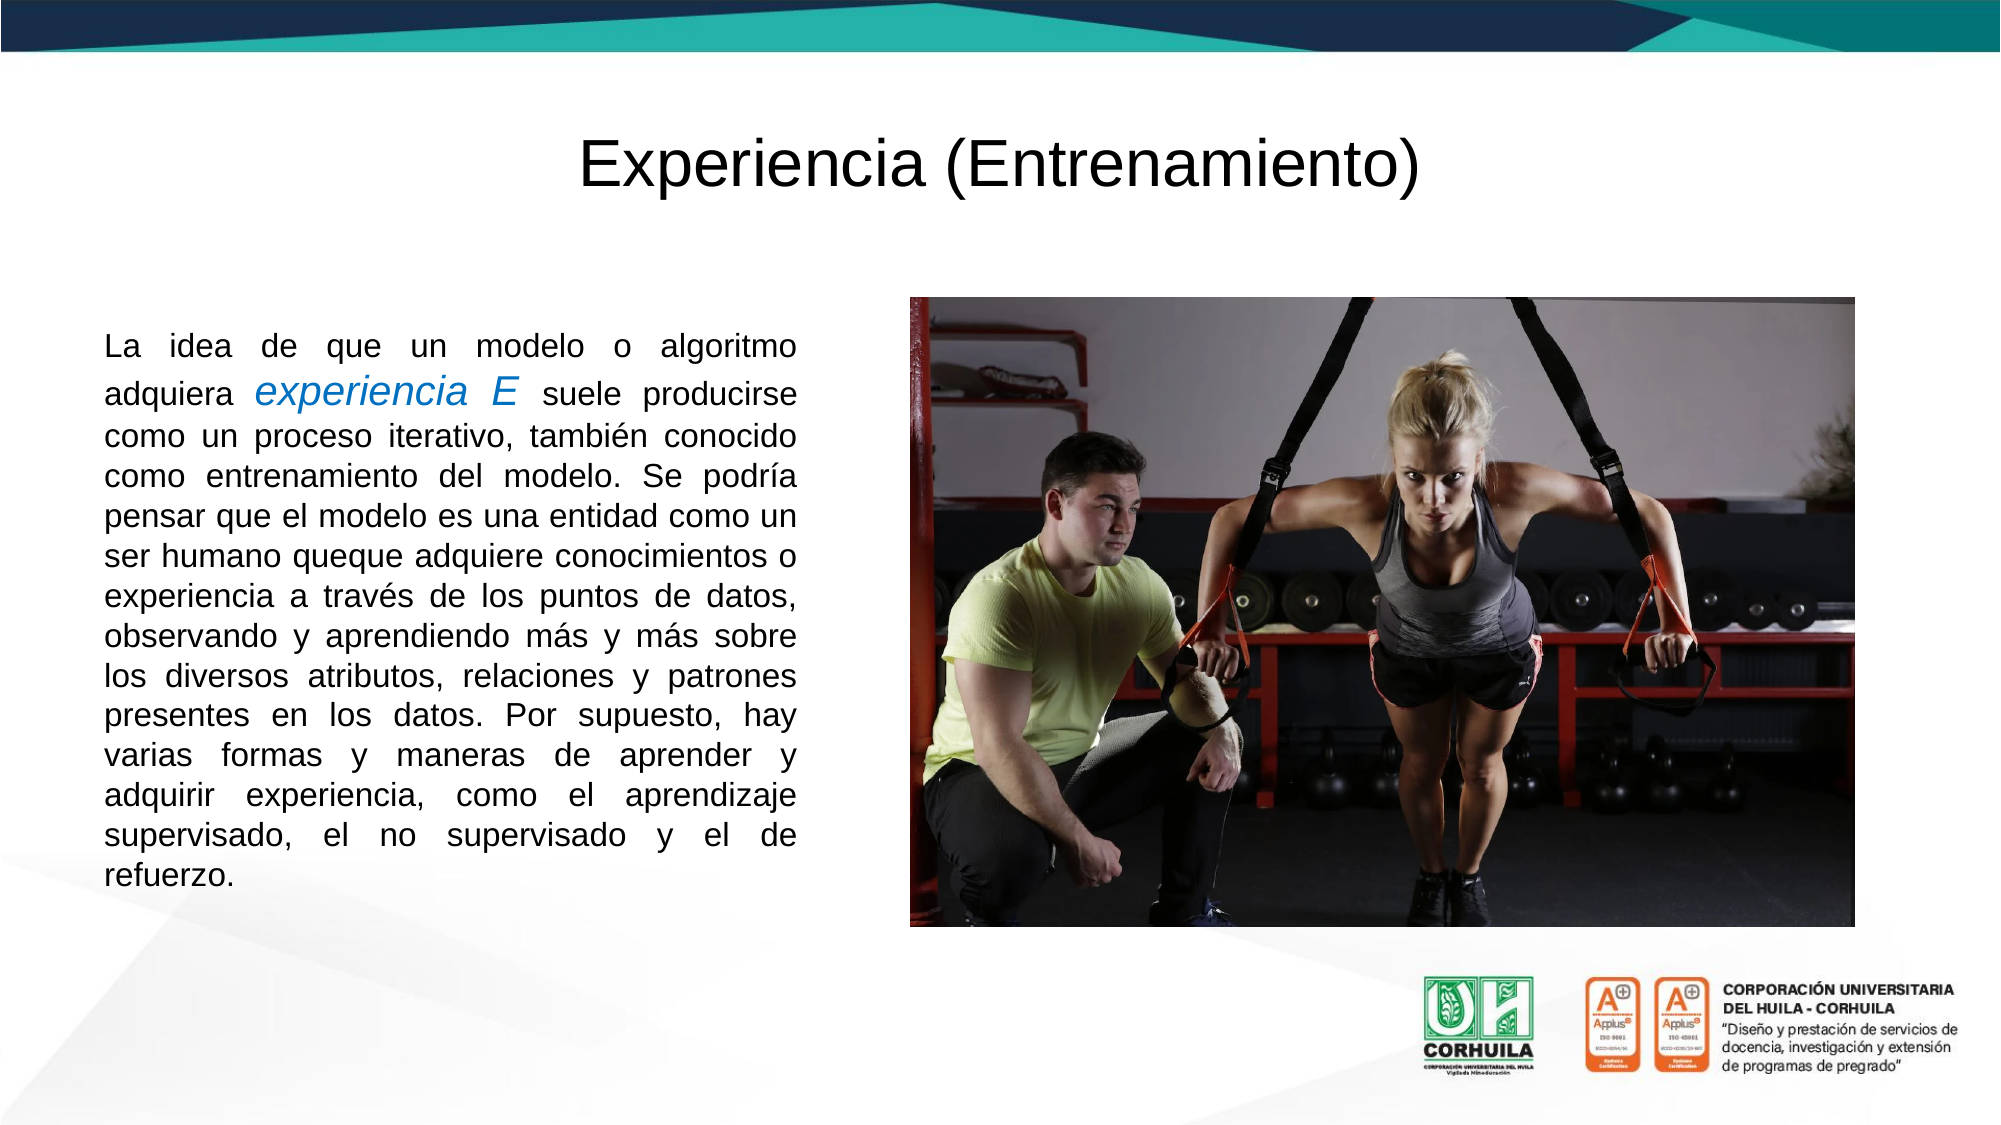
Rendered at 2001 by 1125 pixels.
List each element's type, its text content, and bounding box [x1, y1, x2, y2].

picture [0, 0, 2000, 1125]
text_box La idea de que un modelo o algoritmo adquiera experiencia E suele producirse como un proceso iterativo, también conocido como entrenamiento del modelo. Se podría pensar que el modelo es una entidad como un ser humano queque adquiere conocimientos o experiencia a través de los puntos de datos, observando y aprendiendo más y más sobre los diversos atributos, relaciones y patrones presentes en los datos. Por supuesto, hay varias formas y maneras de aprender y adquirir experiencia, como el aprendizaje supervisado, el no supervisado y el de refuerzo. [89, 316, 814, 901]
text_box Experiencia (Entrenamiento) [500, 112, 1501, 208]
